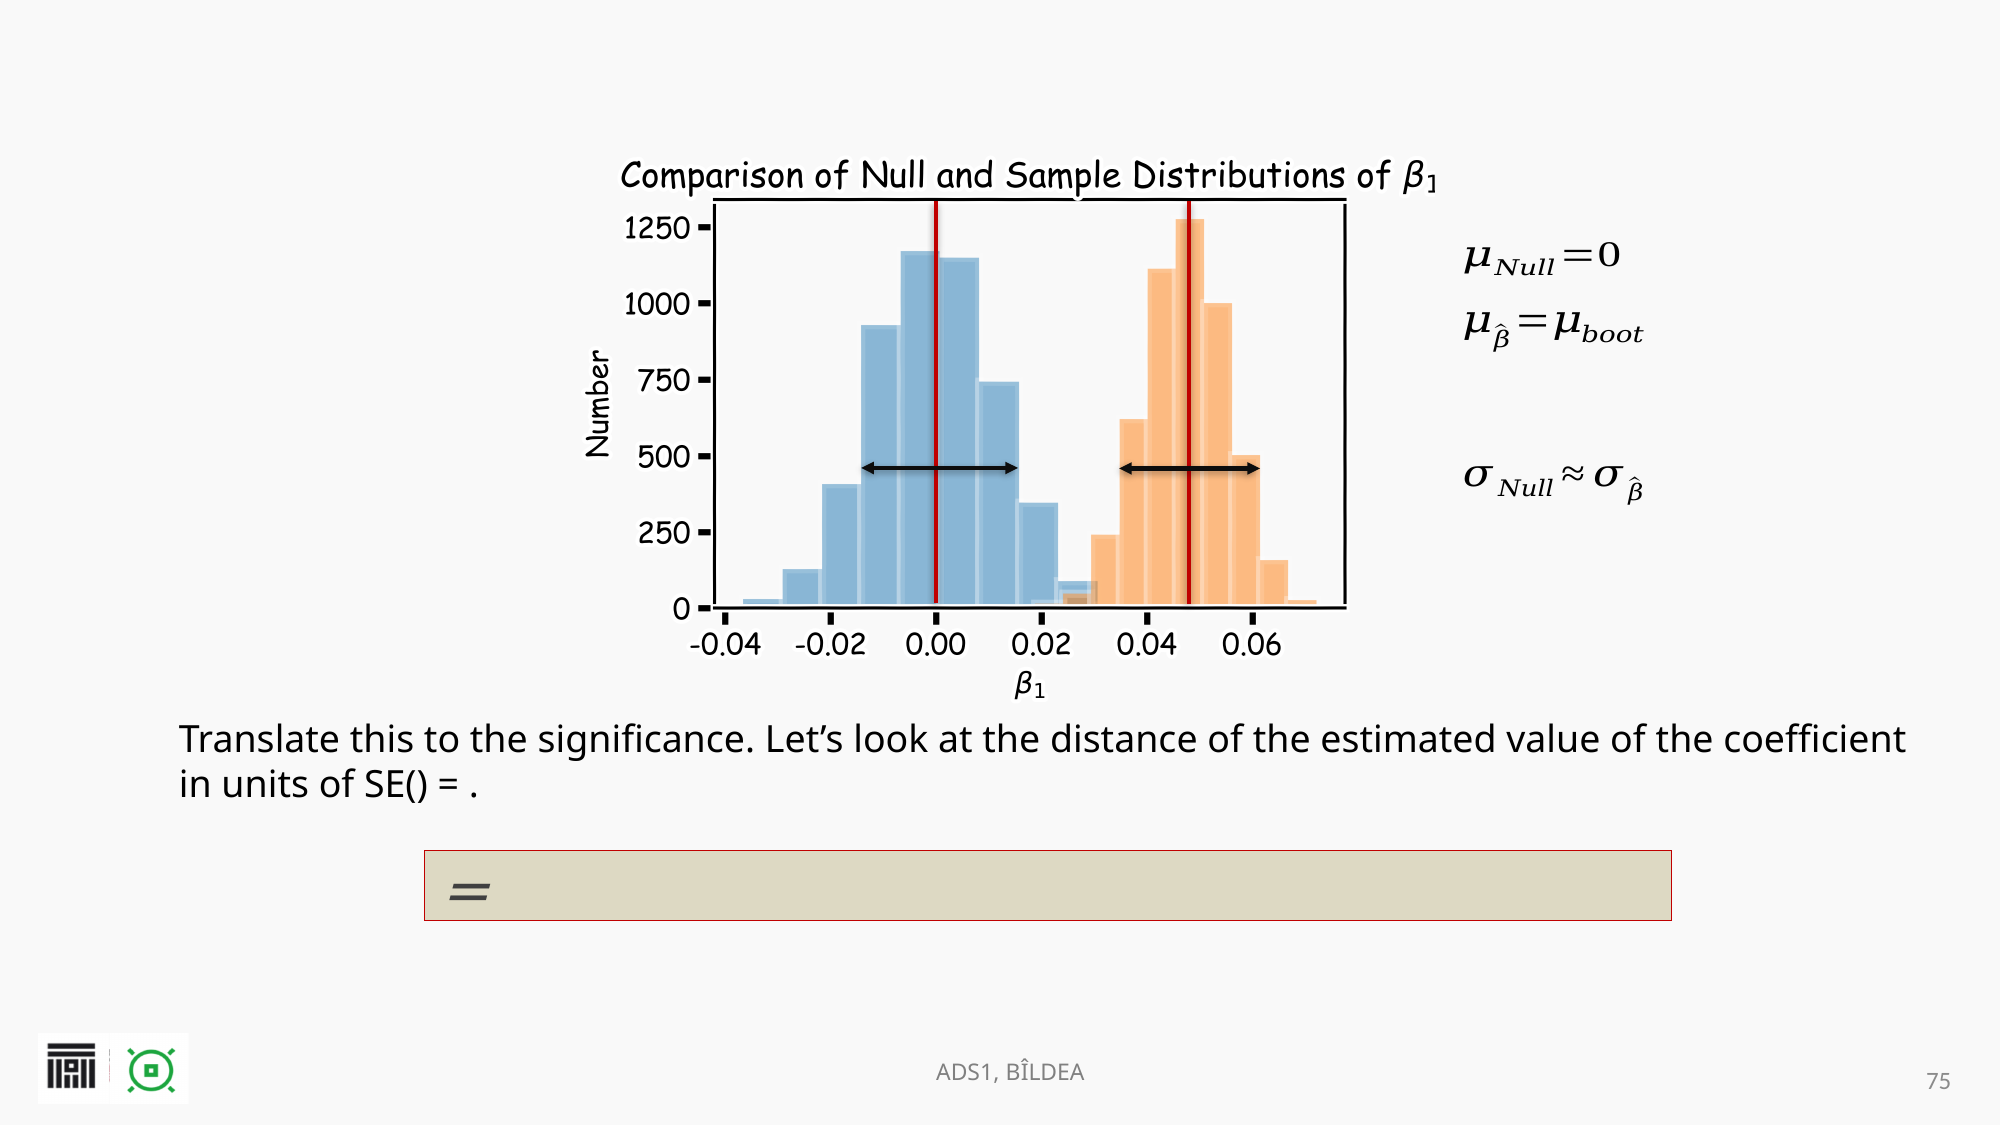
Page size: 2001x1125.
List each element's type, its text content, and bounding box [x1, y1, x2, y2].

picture [38, 1033, 189, 1104]
picture [534, 127, 1436, 728]
slide_number 74 [1500, 1050, 1967, 1110]
